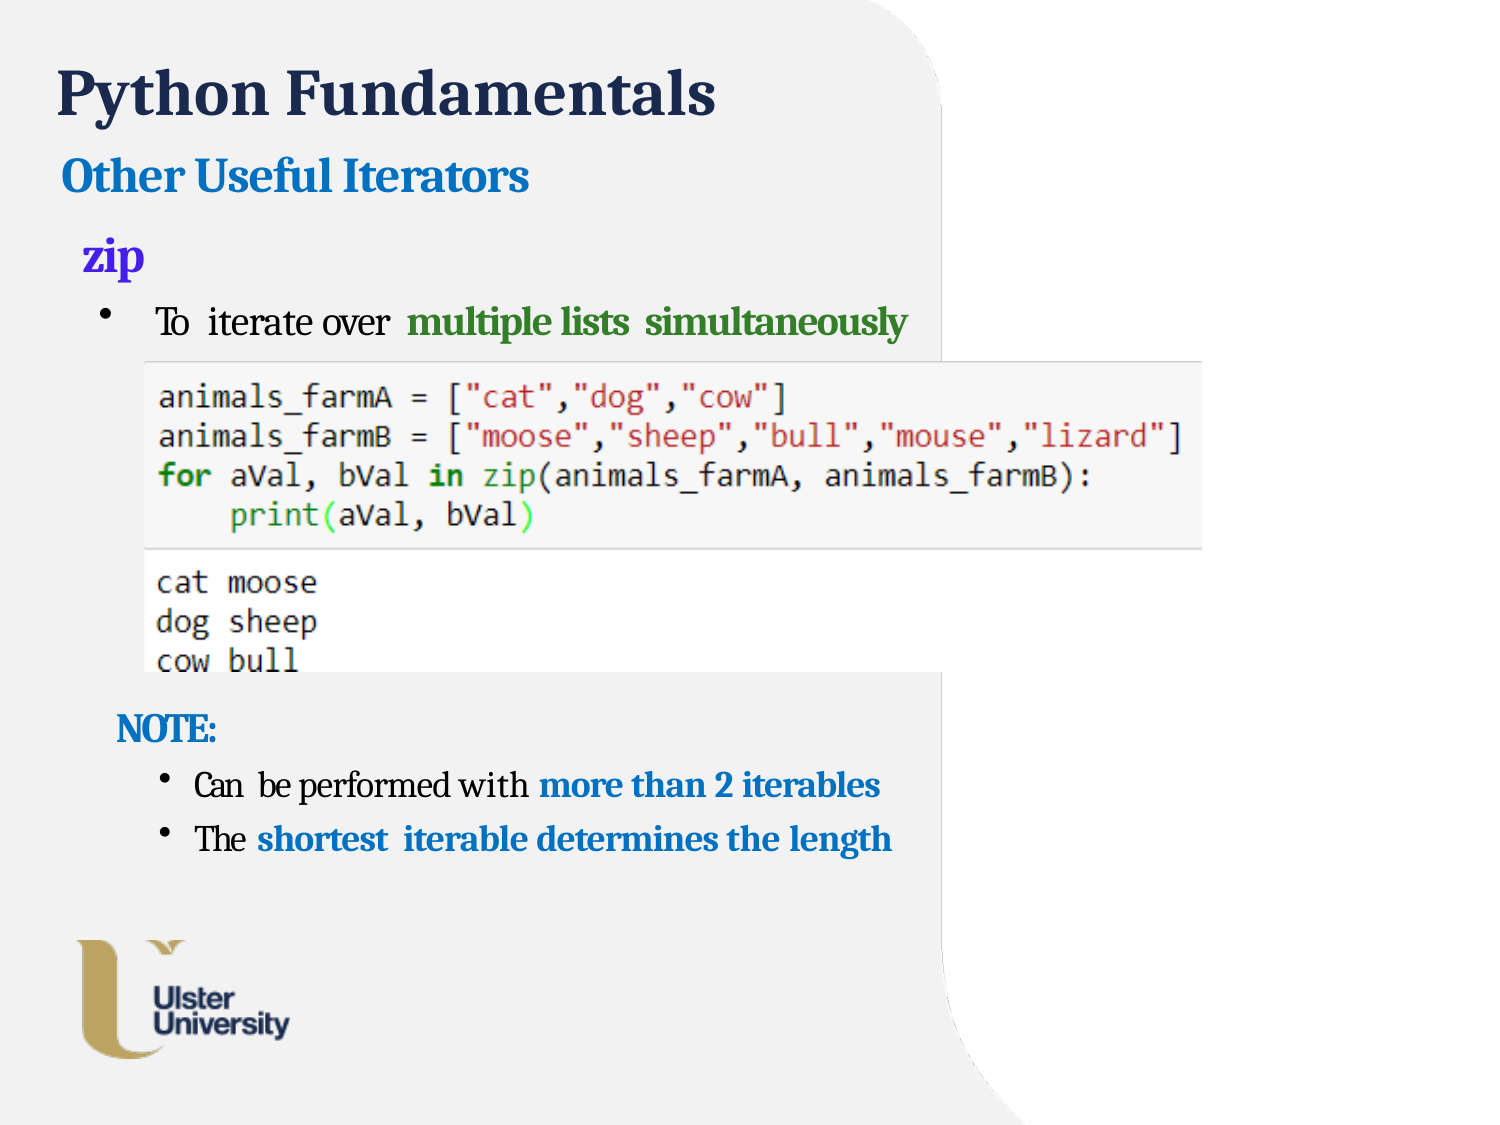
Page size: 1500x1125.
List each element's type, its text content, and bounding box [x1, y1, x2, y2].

text_box zip To iterate over multiple lists simultaneously [82, 210, 1140, 344]
text_box [144, 361, 1203, 672]
title Python Fundamentals [41, 42, 1390, 135]
text_box NOTE: Can be performed with more than 2 iterables The shortest iterable determines the length [87, 688, 1022, 860]
picture [0, 0, 1026, 1125]
text_box Other Useful Iterators [44, 134, 1334, 210]
